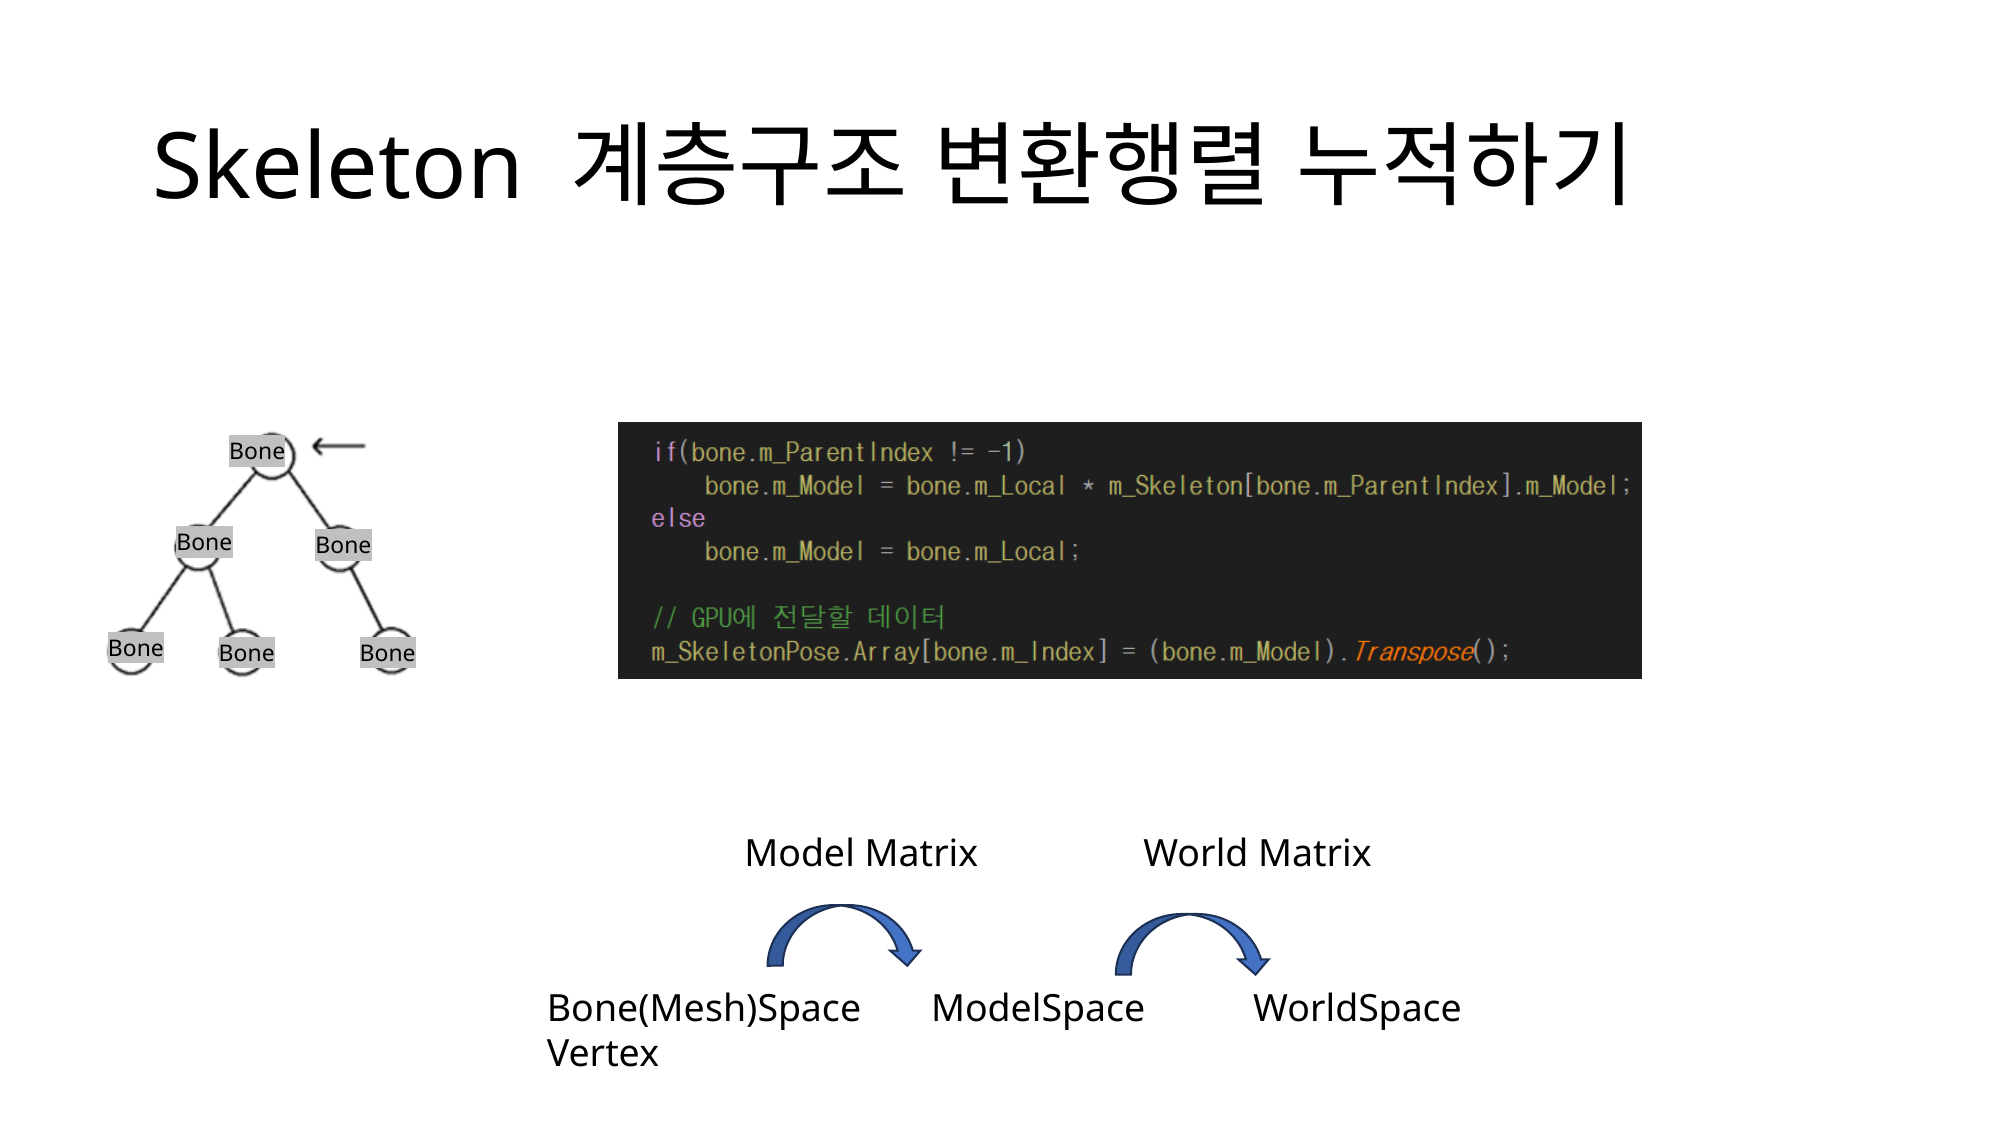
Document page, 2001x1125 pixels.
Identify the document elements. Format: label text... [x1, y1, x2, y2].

text_box ModelSpace [916, 976, 1161, 1037]
title Skeleton 계층구조 변환행렬 누적하기 [137, 59, 1863, 278]
text_box Model Matrix [729, 822, 994, 882]
text_box [766, 904, 923, 968]
picture [618, 422, 1642, 679]
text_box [94, 422, 430, 685]
text_box WorldSpace [1238, 976, 1477, 1037]
text_box World Matrix [1128, 822, 1387, 882]
text_box Bone(Mesh)Space Vertex [532, 976, 877, 1082]
text_box [1114, 912, 1271, 977]
